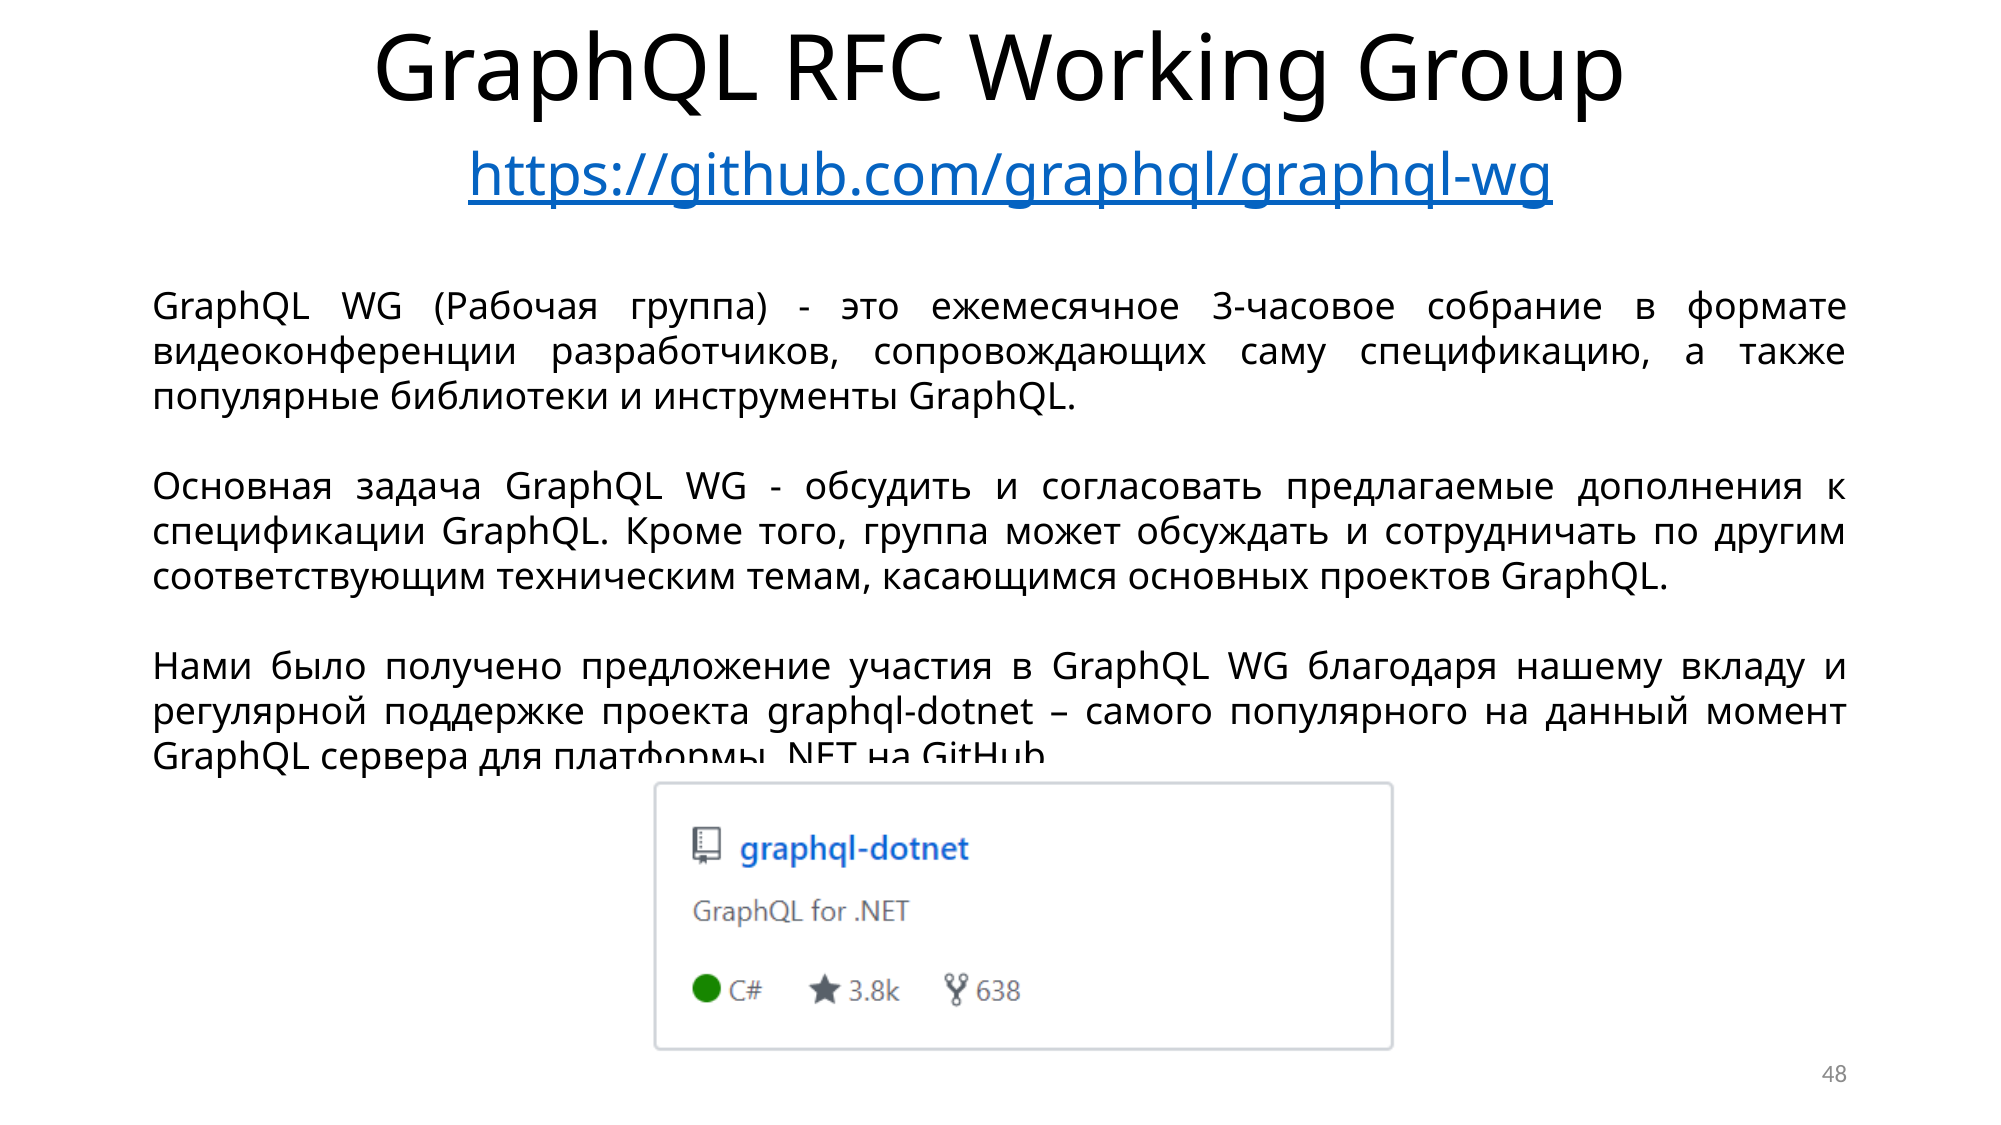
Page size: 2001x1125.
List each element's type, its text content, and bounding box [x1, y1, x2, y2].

slide_number 48 [1412, 1042, 1863, 1103]
picture [635, 763, 1413, 1073]
text_box GraphQL WG (Рабочая группа) - это ежемесячное 3-часовое собрание в формате видеоконференции разработчиков, сопровождающих саму спецификацию, а также популярные библиотеки и инструменты GraphQL. Основная задача GraphQL WG - обсудить и согласовать предлагаемые дополнения к спецификации GraphQL. Кроме того, группа может обсуждать и сотрудничать по другим соответствующим техническим темам, касающимся основных проектов GraphQL. Нами было получено предложение участия в GraphQL WG благодаря нашему вкладу и регулярной поддержке проекта graphql-dotnet – самого популярного на данный момент GraphQL сервера для платформы .NET на GitHub. [137, 274, 1863, 1009]
list https://github.com/graphql/graphql-wg [148, 131, 1874, 220]
title GraphQL RFC Working Group [137, 11, 1863, 131]
